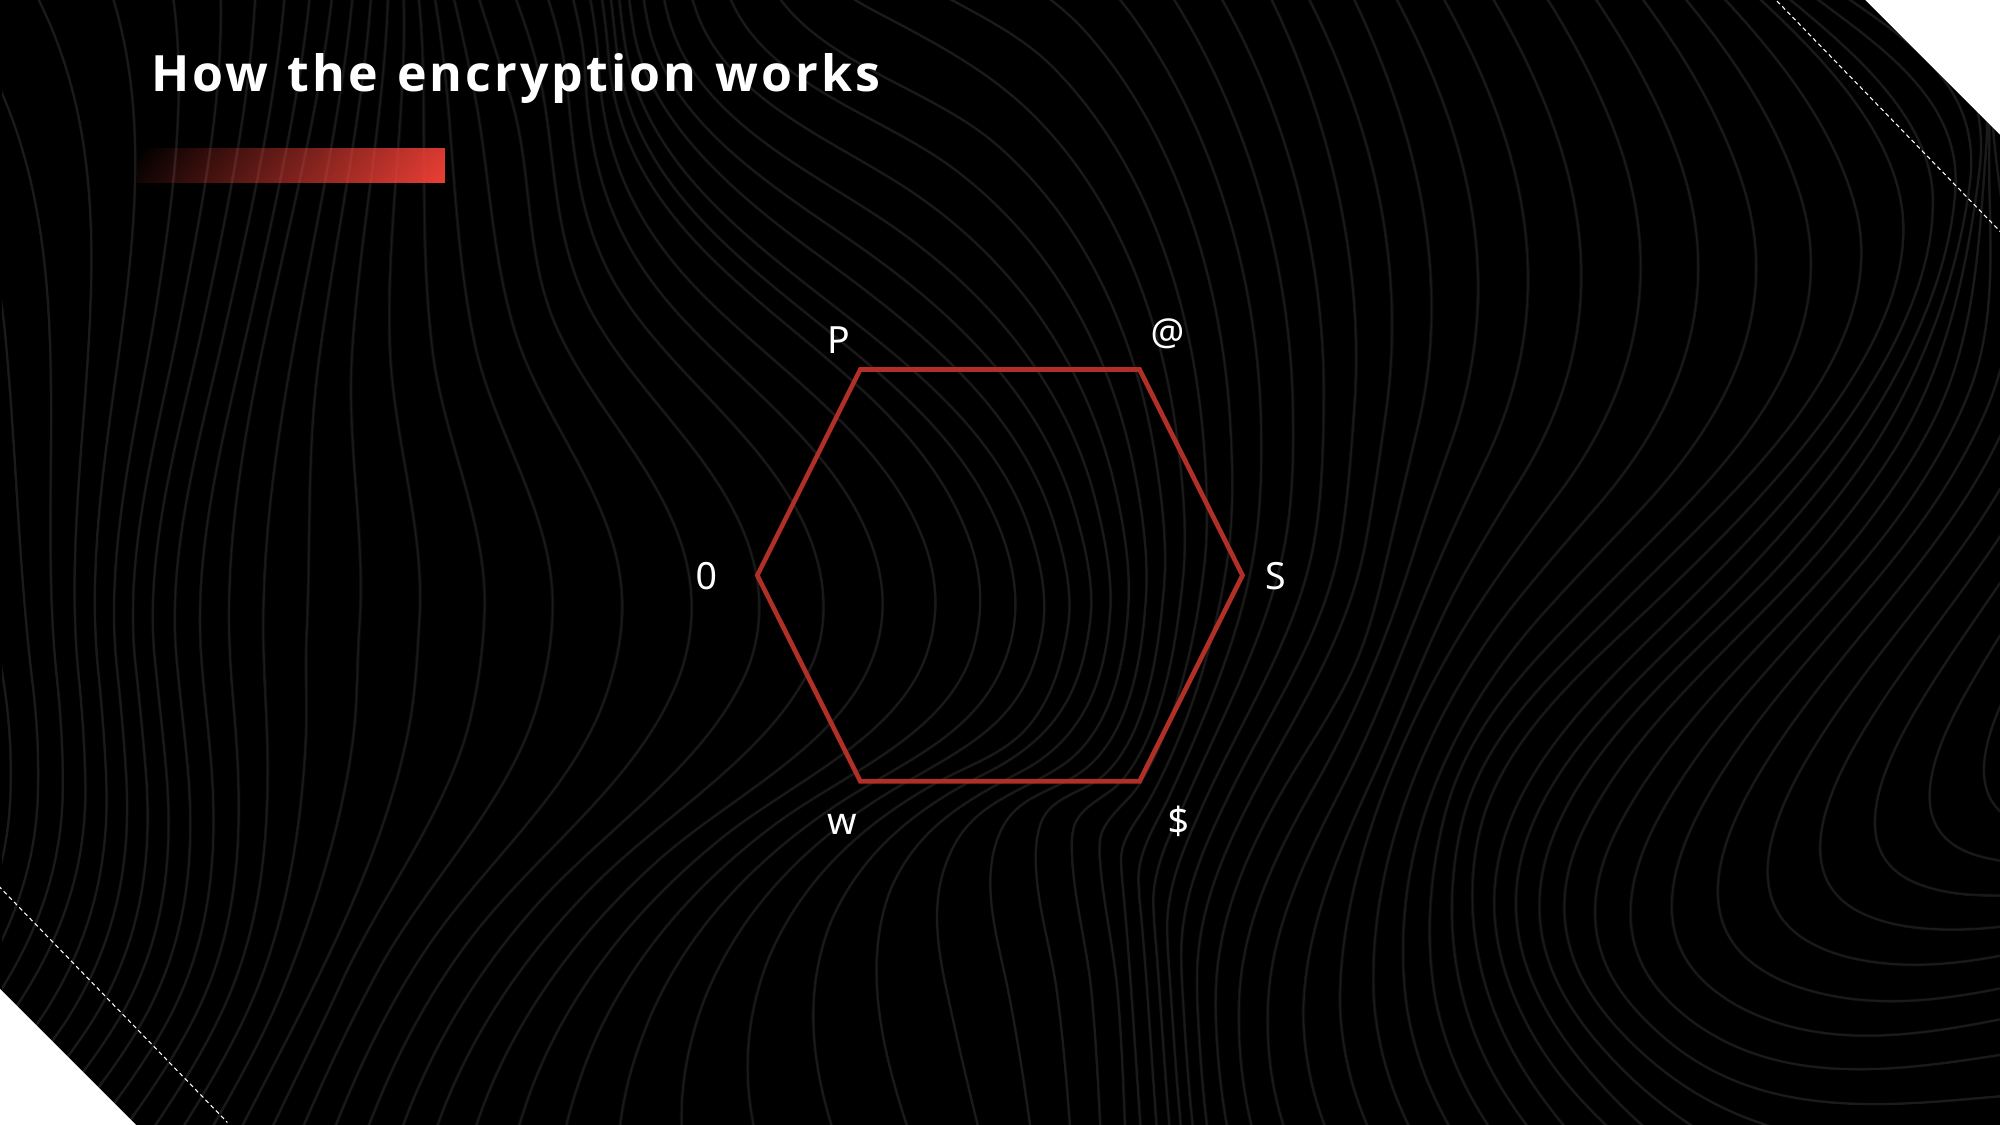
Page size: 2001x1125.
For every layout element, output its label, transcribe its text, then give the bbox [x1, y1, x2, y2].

text_box 0 [680, 544, 758, 605]
text_box @ [1135, 300, 1213, 360]
title How the encryption works [136, 27, 1863, 124]
text_box $ [1152, 789, 1230, 850]
text_box [758, 368, 1244, 783]
text_box P [812, 308, 889, 369]
text_box S [1250, 544, 1327, 605]
text_box w [812, 789, 889, 850]
